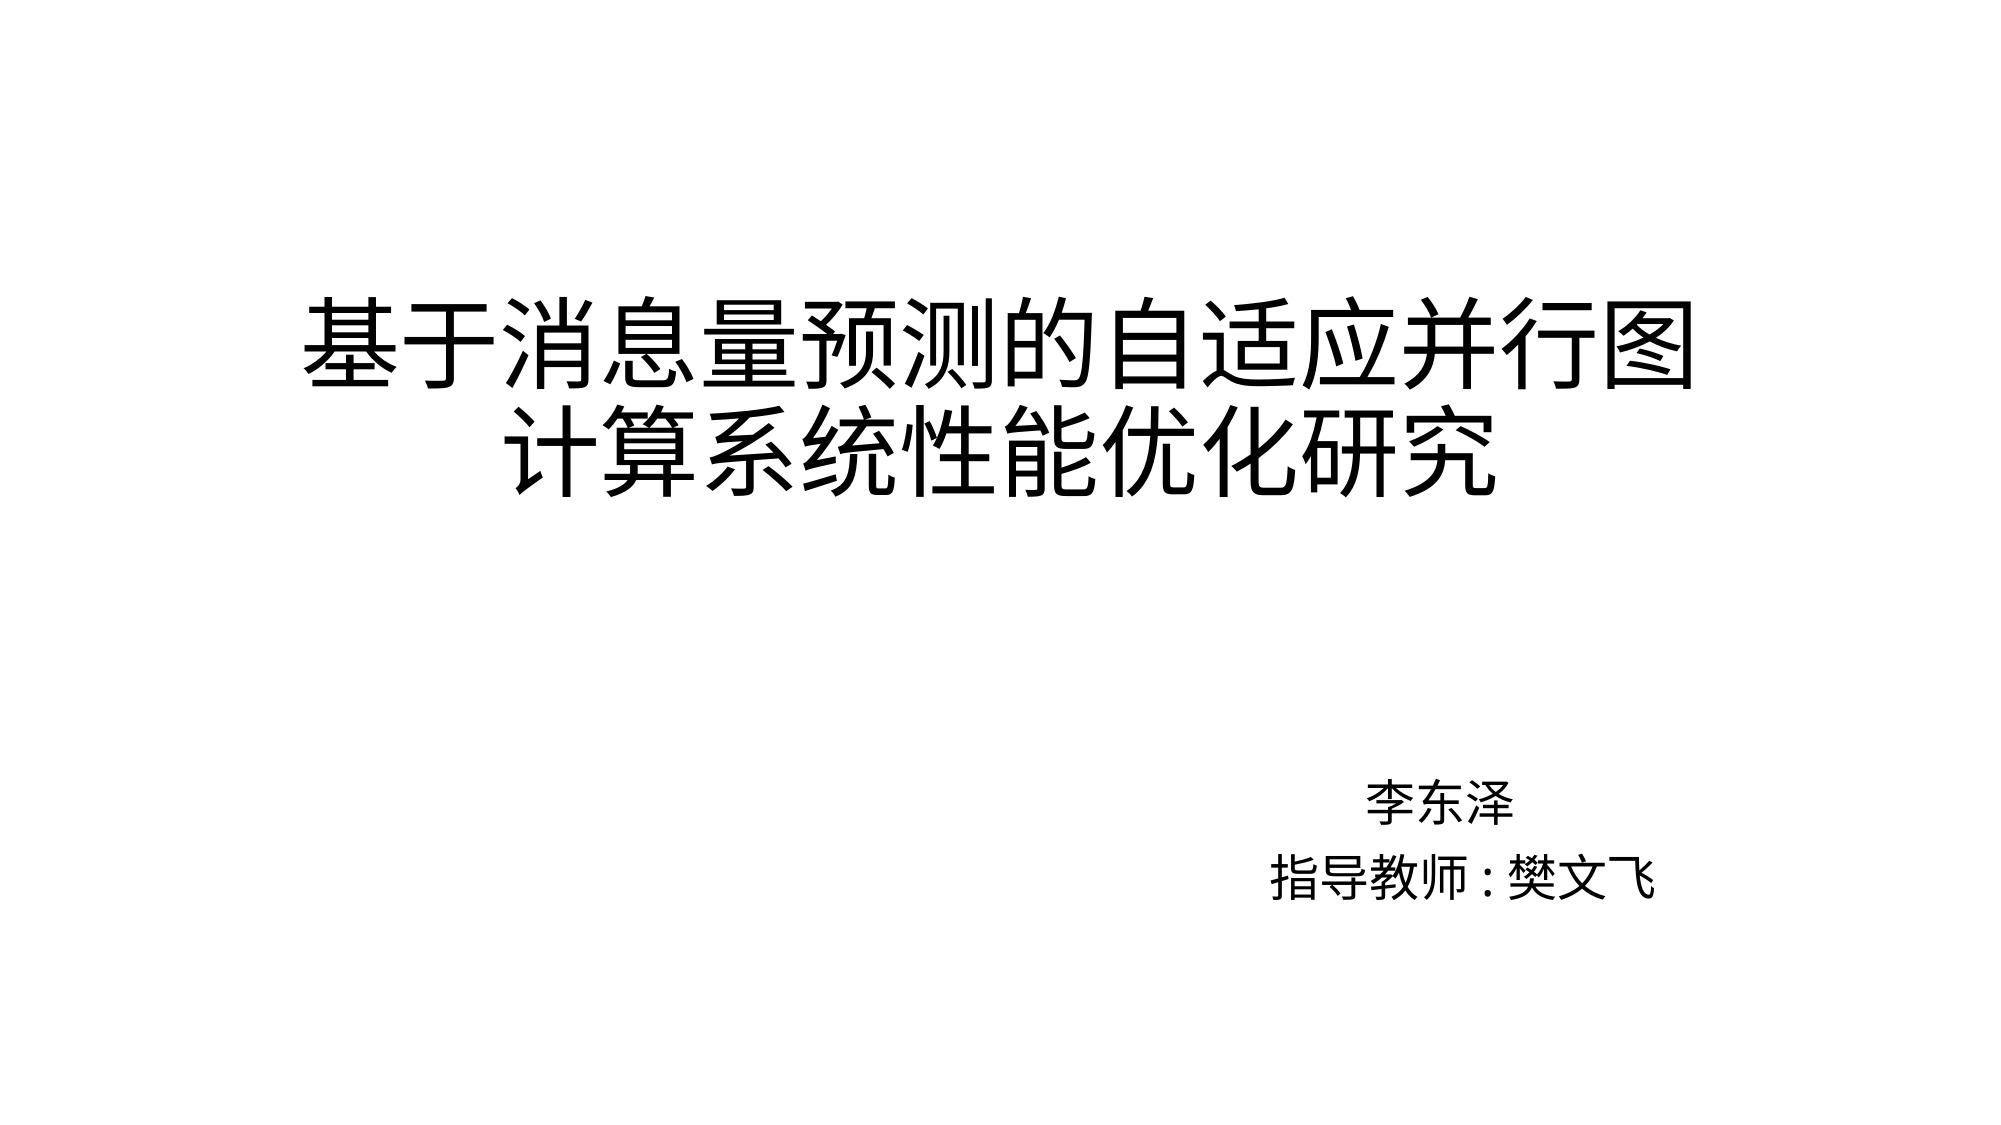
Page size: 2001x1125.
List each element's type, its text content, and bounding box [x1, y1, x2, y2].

title 基于消息量预测的自适应并行图计算系统性能优化研究 [249, 252, 1750, 519]
subtitle 李东泽 指导教师:樊文飞 [1176, 770, 1750, 946]
